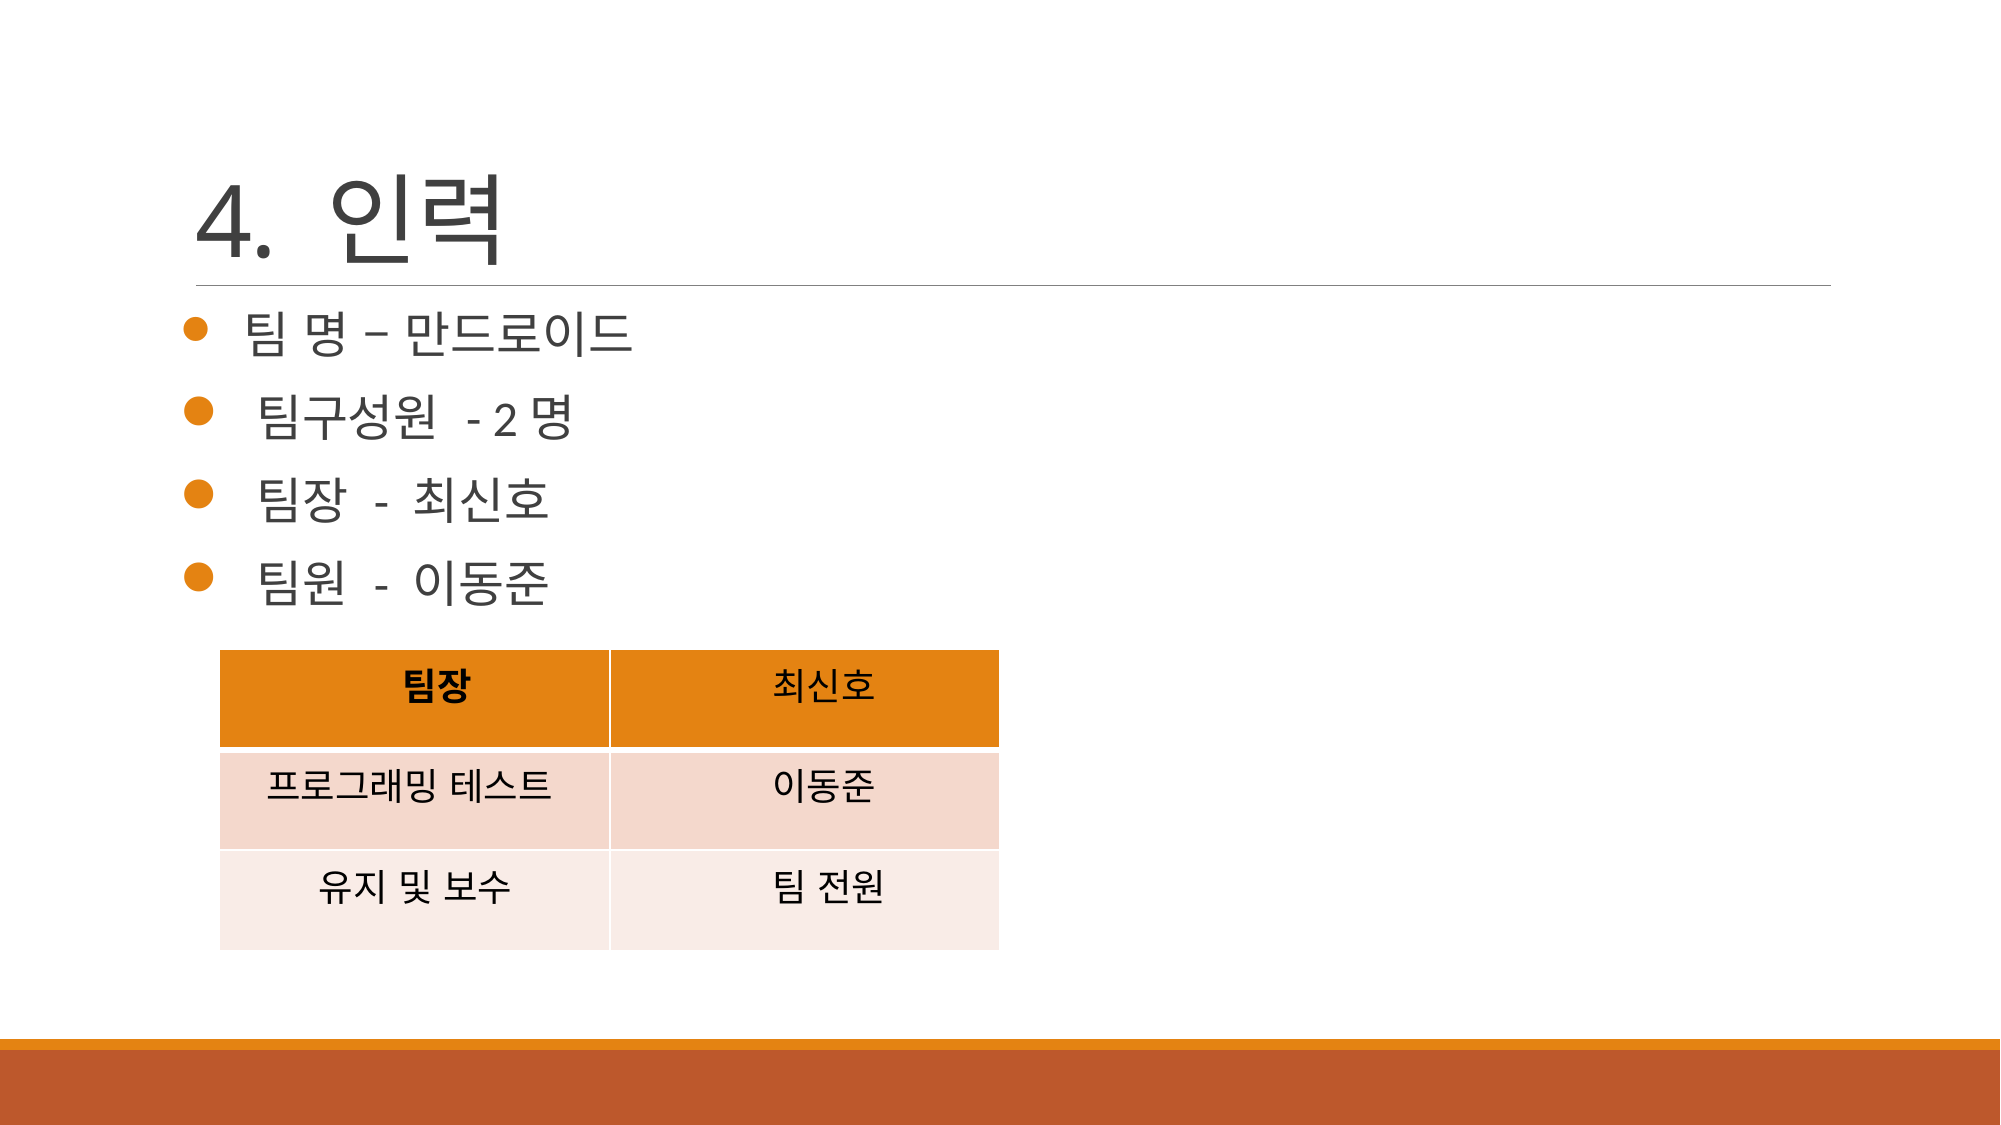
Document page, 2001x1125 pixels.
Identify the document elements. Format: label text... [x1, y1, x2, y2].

table_cell 팀 전원 [611, 851, 999, 950]
table_cell 프로그래밍 테스트 [220, 753, 609, 849]
title 4. 인력 [180, 47, 1830, 285]
table_cell 이동준 [611, 753, 999, 849]
list 팀 명 – 만드로이드 팀구성원 - 2명 팀장 - 최신호 팀원 - 이동준 [180, 302, 1830, 963]
table_header 팀장 [220, 650, 609, 747]
table_cell 유지 및 보수 [220, 851, 609, 950]
table_header 최신호 [611, 650, 999, 747]
